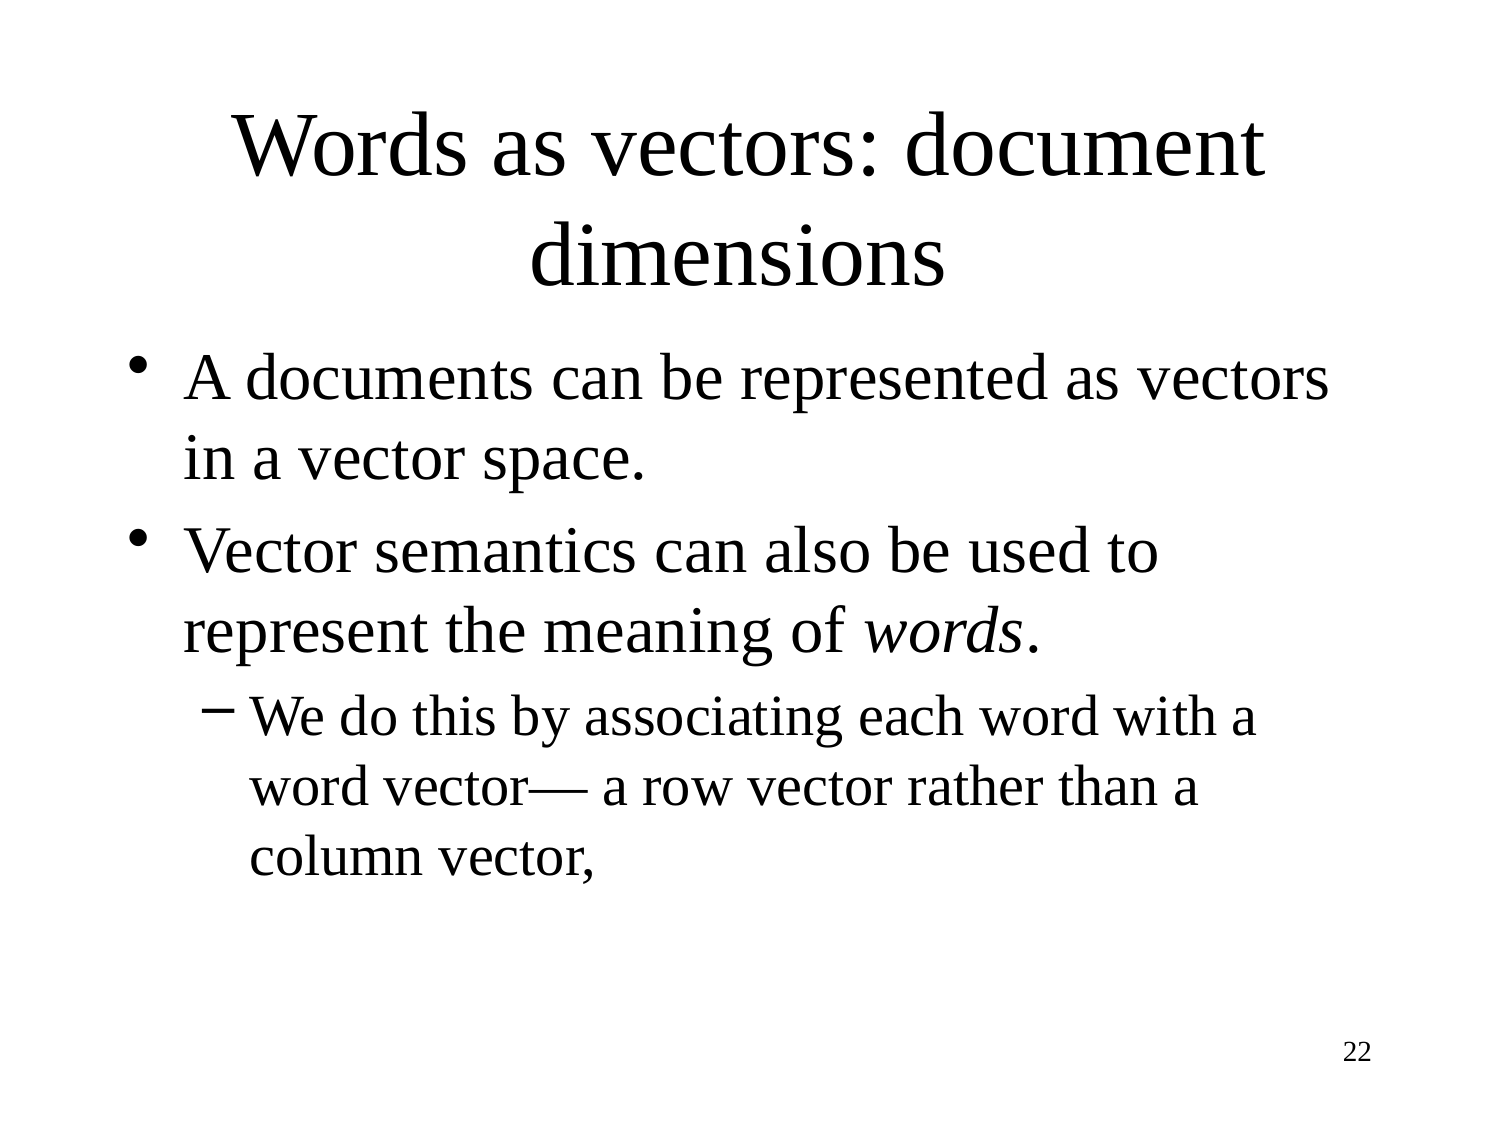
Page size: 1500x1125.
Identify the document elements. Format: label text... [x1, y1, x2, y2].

title Words as vectors: document dimensions [112, 99, 1388, 288]
list A documents can be represented as vectors in a vector space. Vector semantics can also be used to represent the meaning of words. We do this by associating each word with a word vector— a row vector rather than a column vector, [112, 324, 1388, 1001]
slide_number 22 [1074, 1024, 1388, 1101]
